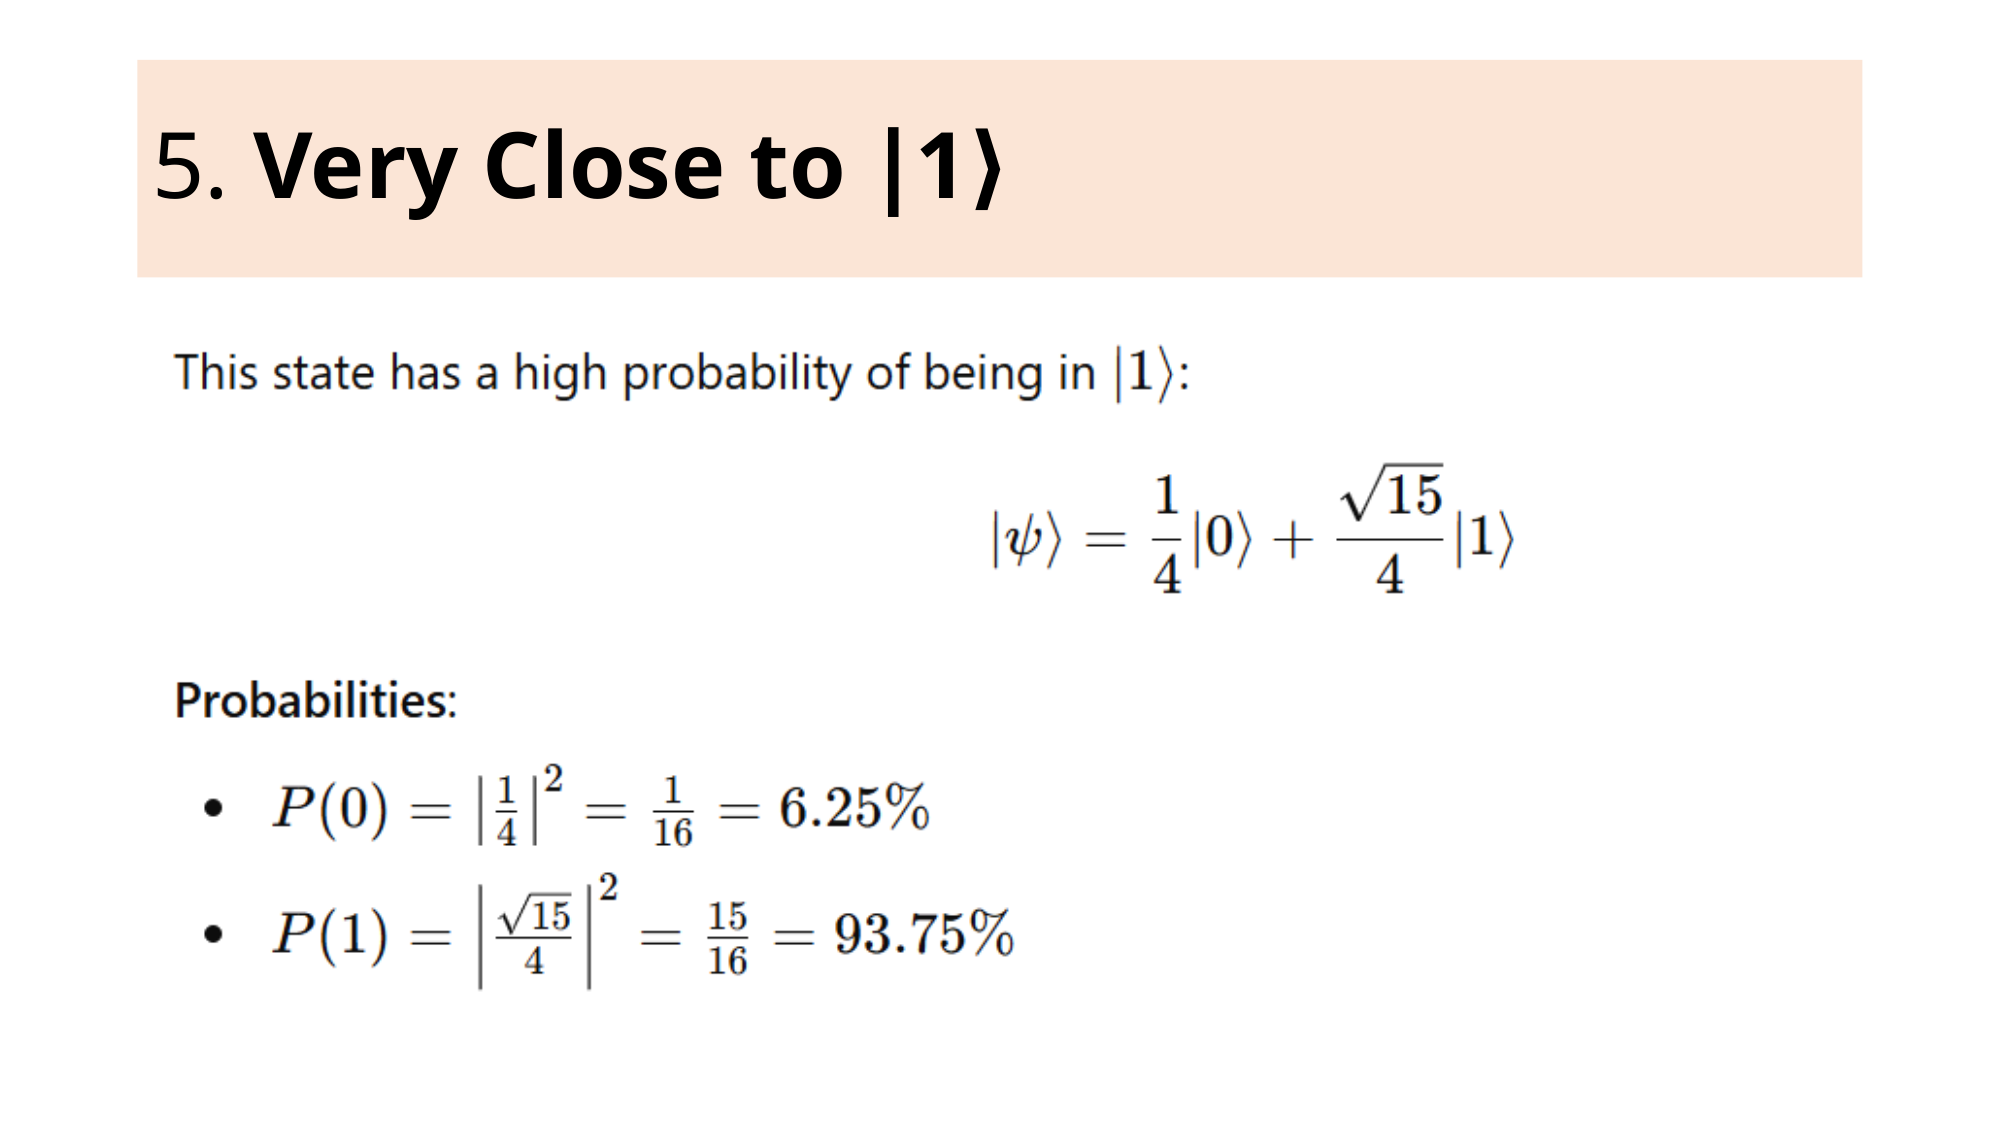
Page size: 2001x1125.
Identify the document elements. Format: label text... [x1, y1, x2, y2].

picture [137, 341, 1768, 1013]
title 5. Very Close to ∣1⟩ [137, 59, 1863, 278]
